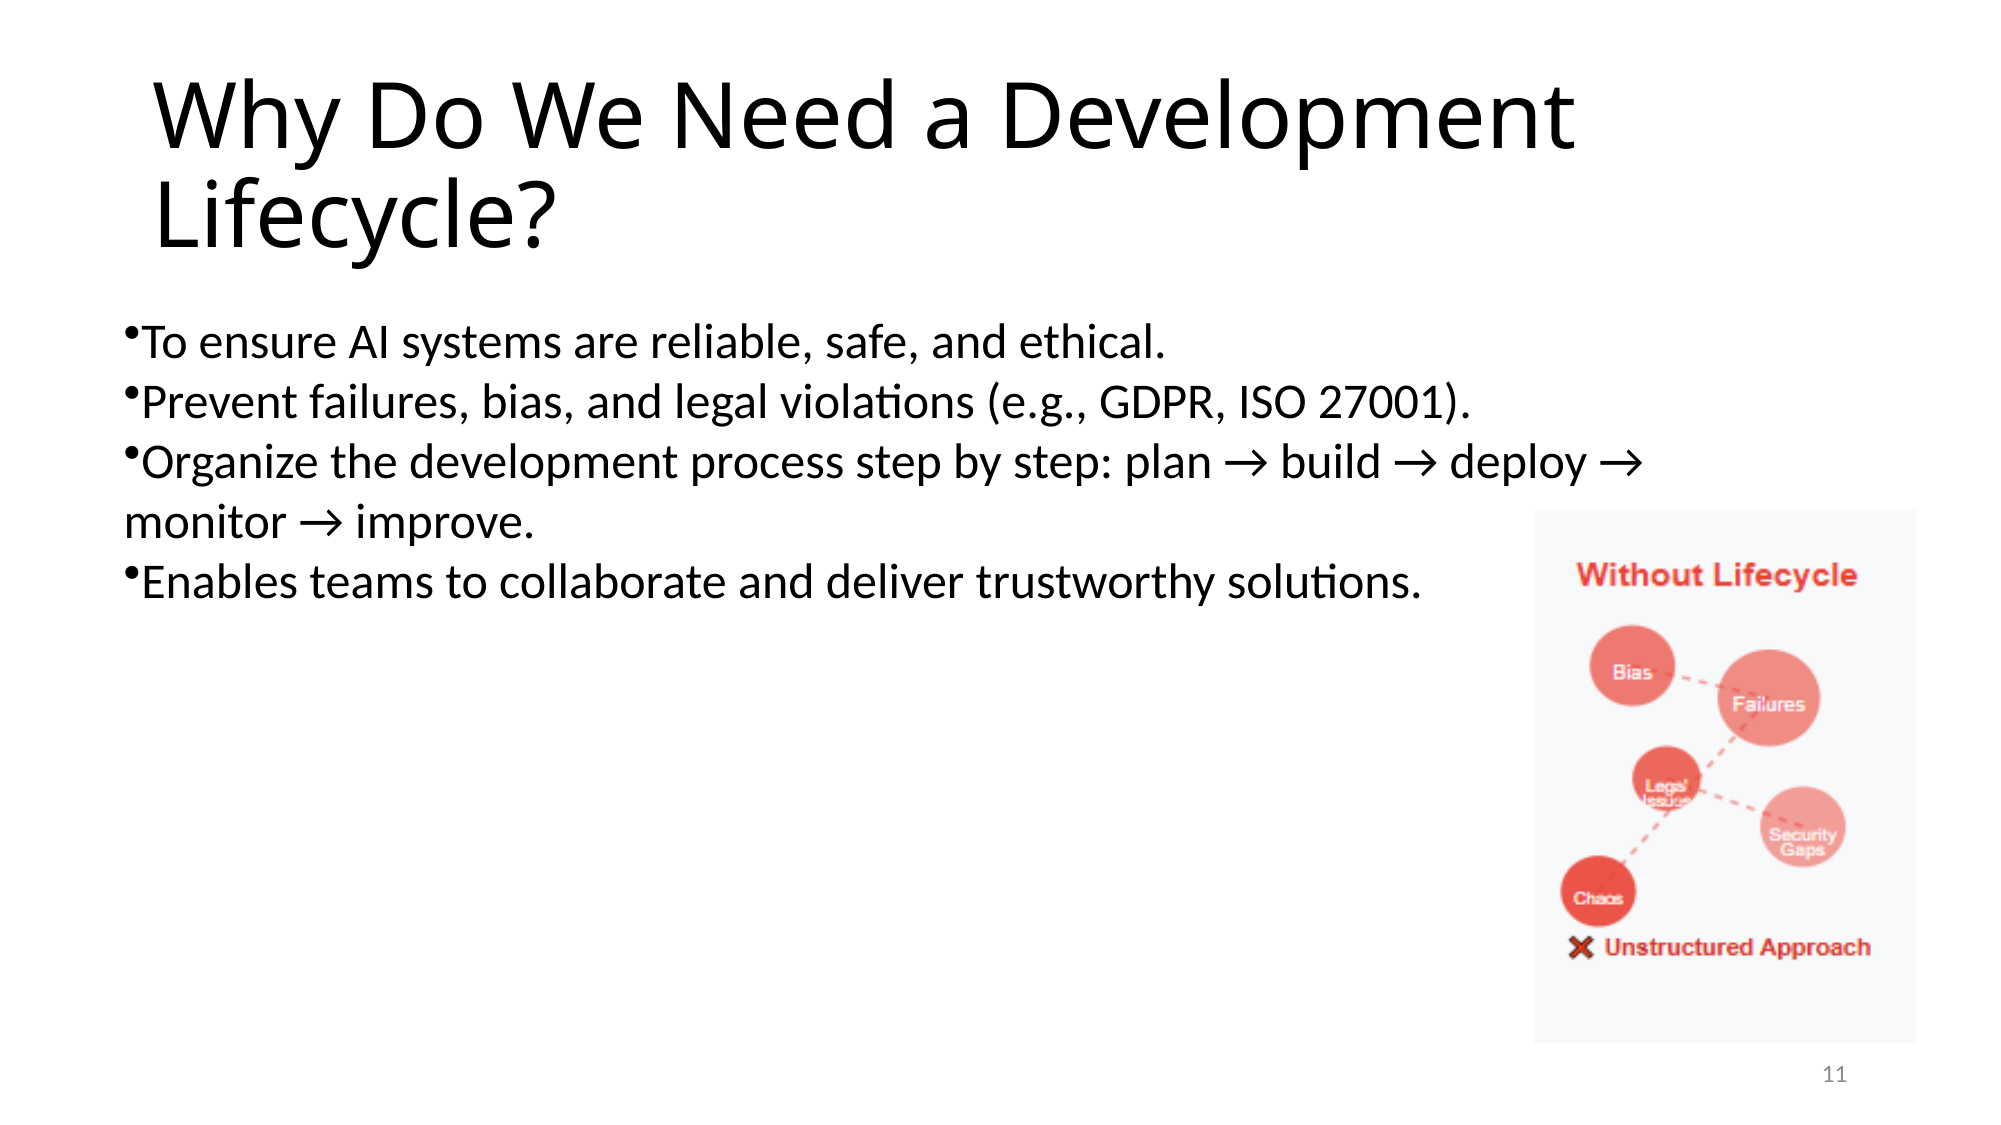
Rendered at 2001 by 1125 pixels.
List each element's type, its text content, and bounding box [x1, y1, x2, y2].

title Why Do We Need a Development Lifecycle? [137, 59, 1863, 278]
slide_number 11 [1412, 1042, 1863, 1103]
picture [1534, 510, 1916, 1043]
list To ensure AI systems are reliable, safe, and ethical. Prevent failures, bias, and legal violations (e.g., GDPR, ISO 27001). Organize the development process step by step: plan → build → deploy → monitor → improve. Enables teams to collaborate and deliver trustworthy solutions. [108, 132, 1834, 785]
